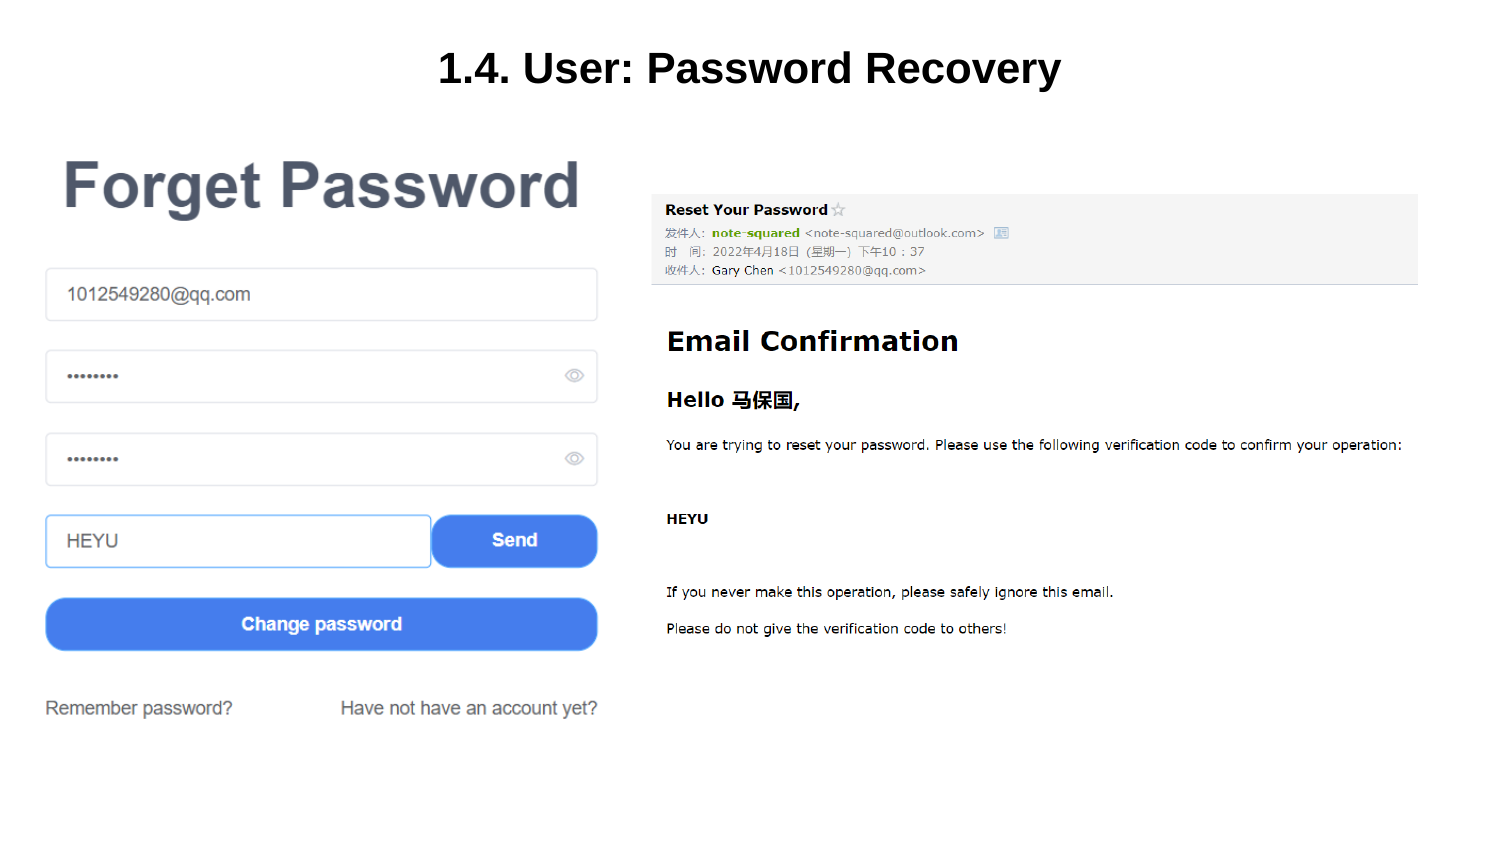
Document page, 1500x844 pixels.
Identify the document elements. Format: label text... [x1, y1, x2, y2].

picture [24, 123, 624, 772]
title 1.4. User: Password Recovery [390, 31, 1110, 99]
picture [648, 194, 1418, 670]
